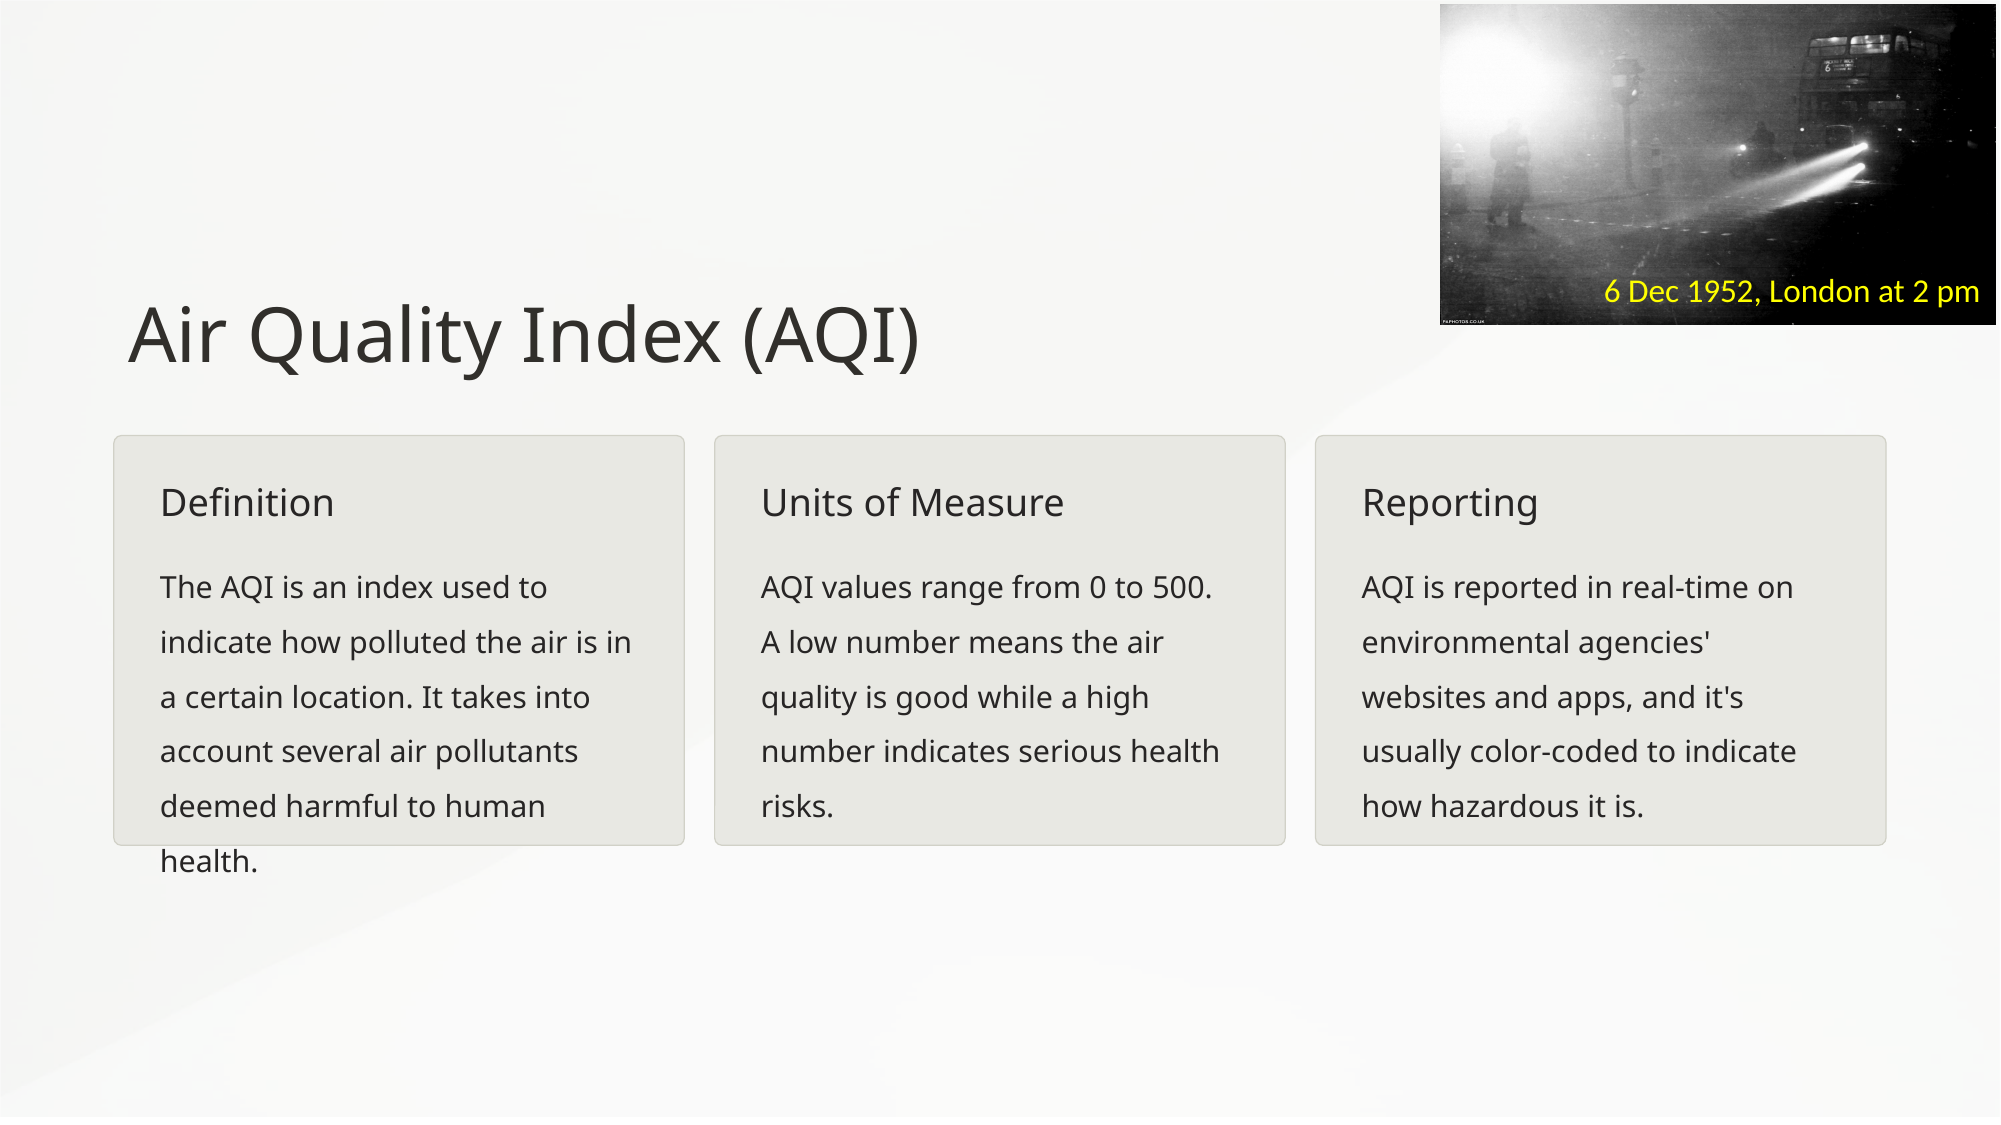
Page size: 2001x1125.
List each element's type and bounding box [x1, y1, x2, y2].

text_box [1440, 4, 1996, 325]
text_box [0, 0, 2000, 1125]
